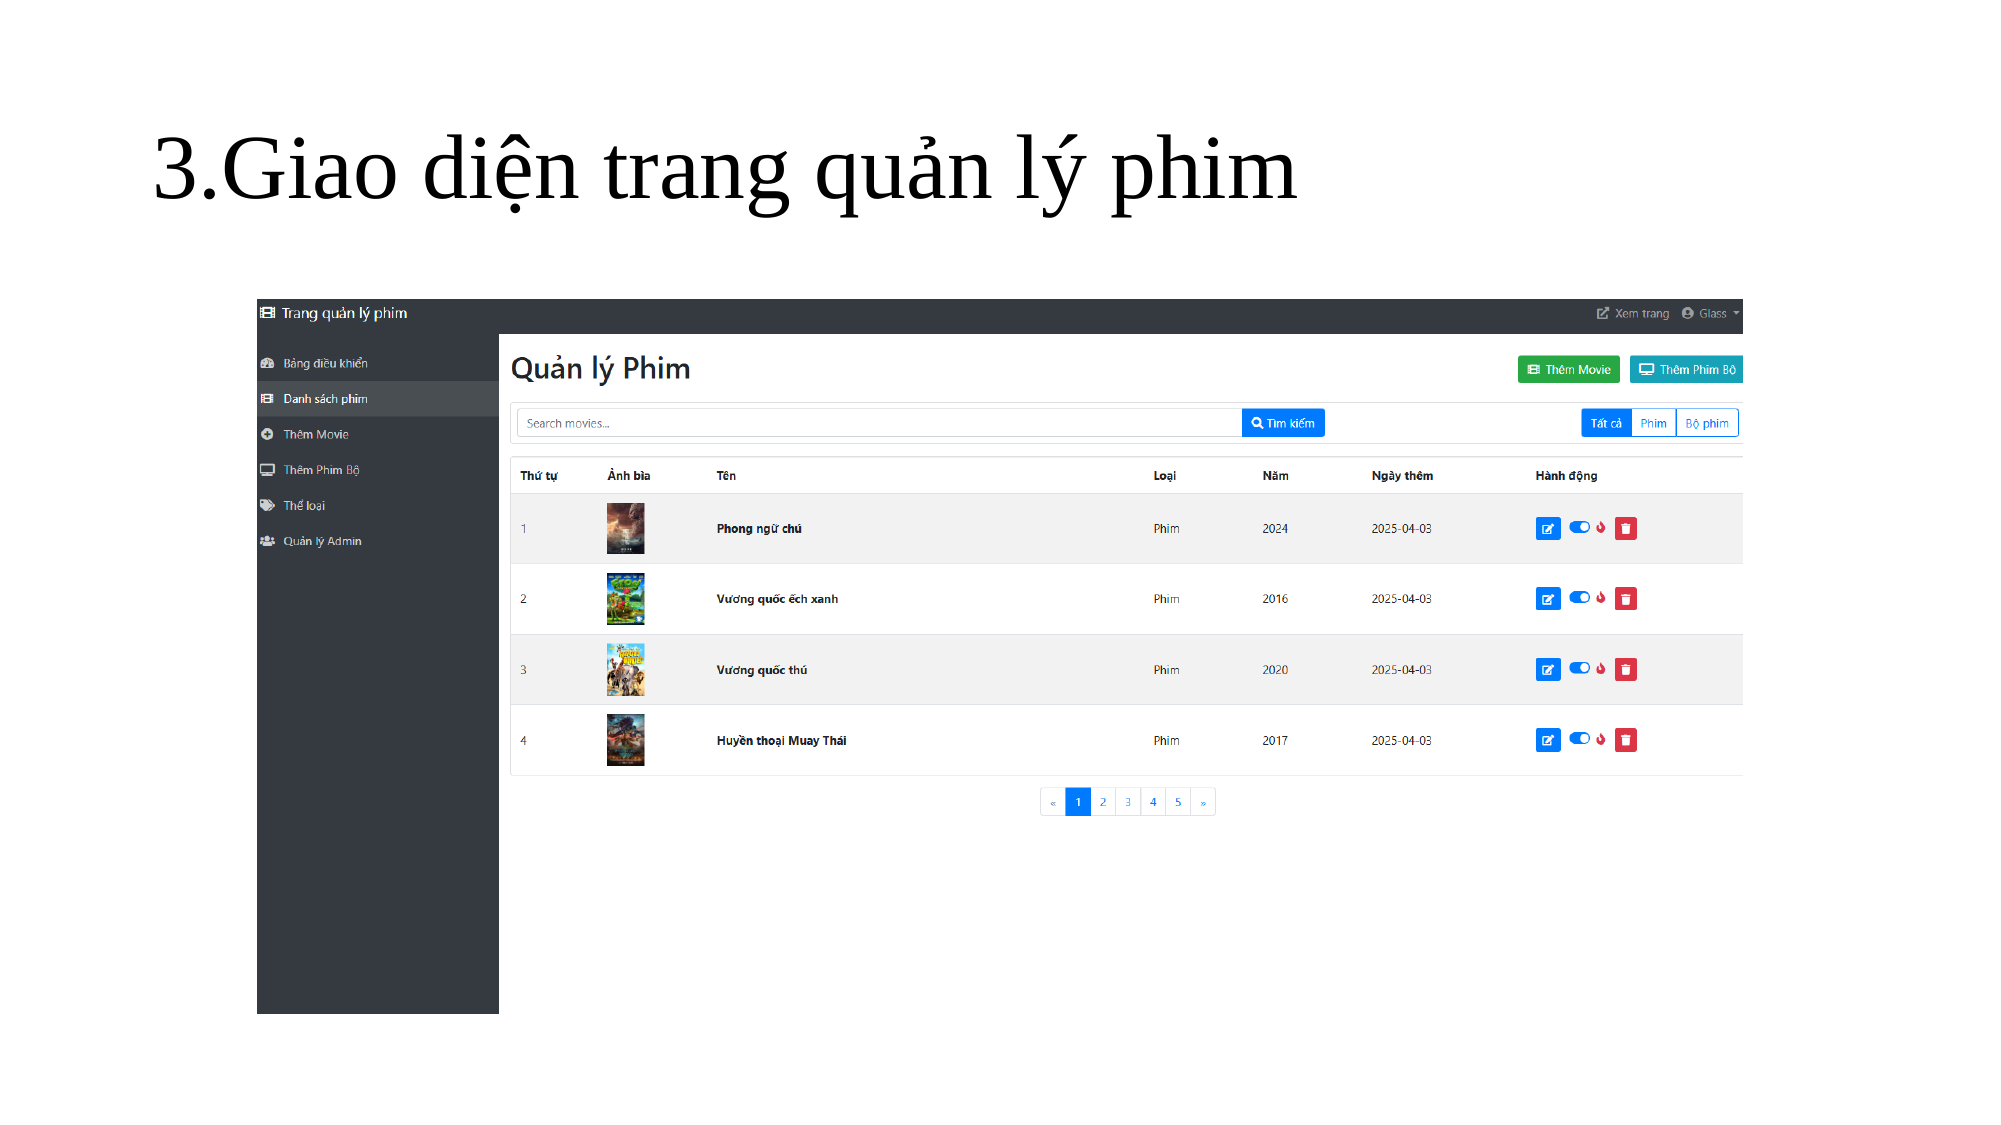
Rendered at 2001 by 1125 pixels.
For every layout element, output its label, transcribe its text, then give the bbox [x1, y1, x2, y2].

title 3.Giao diện trang quản lý phim [137, 59, 1863, 278]
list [257, 299, 1743, 1014]
